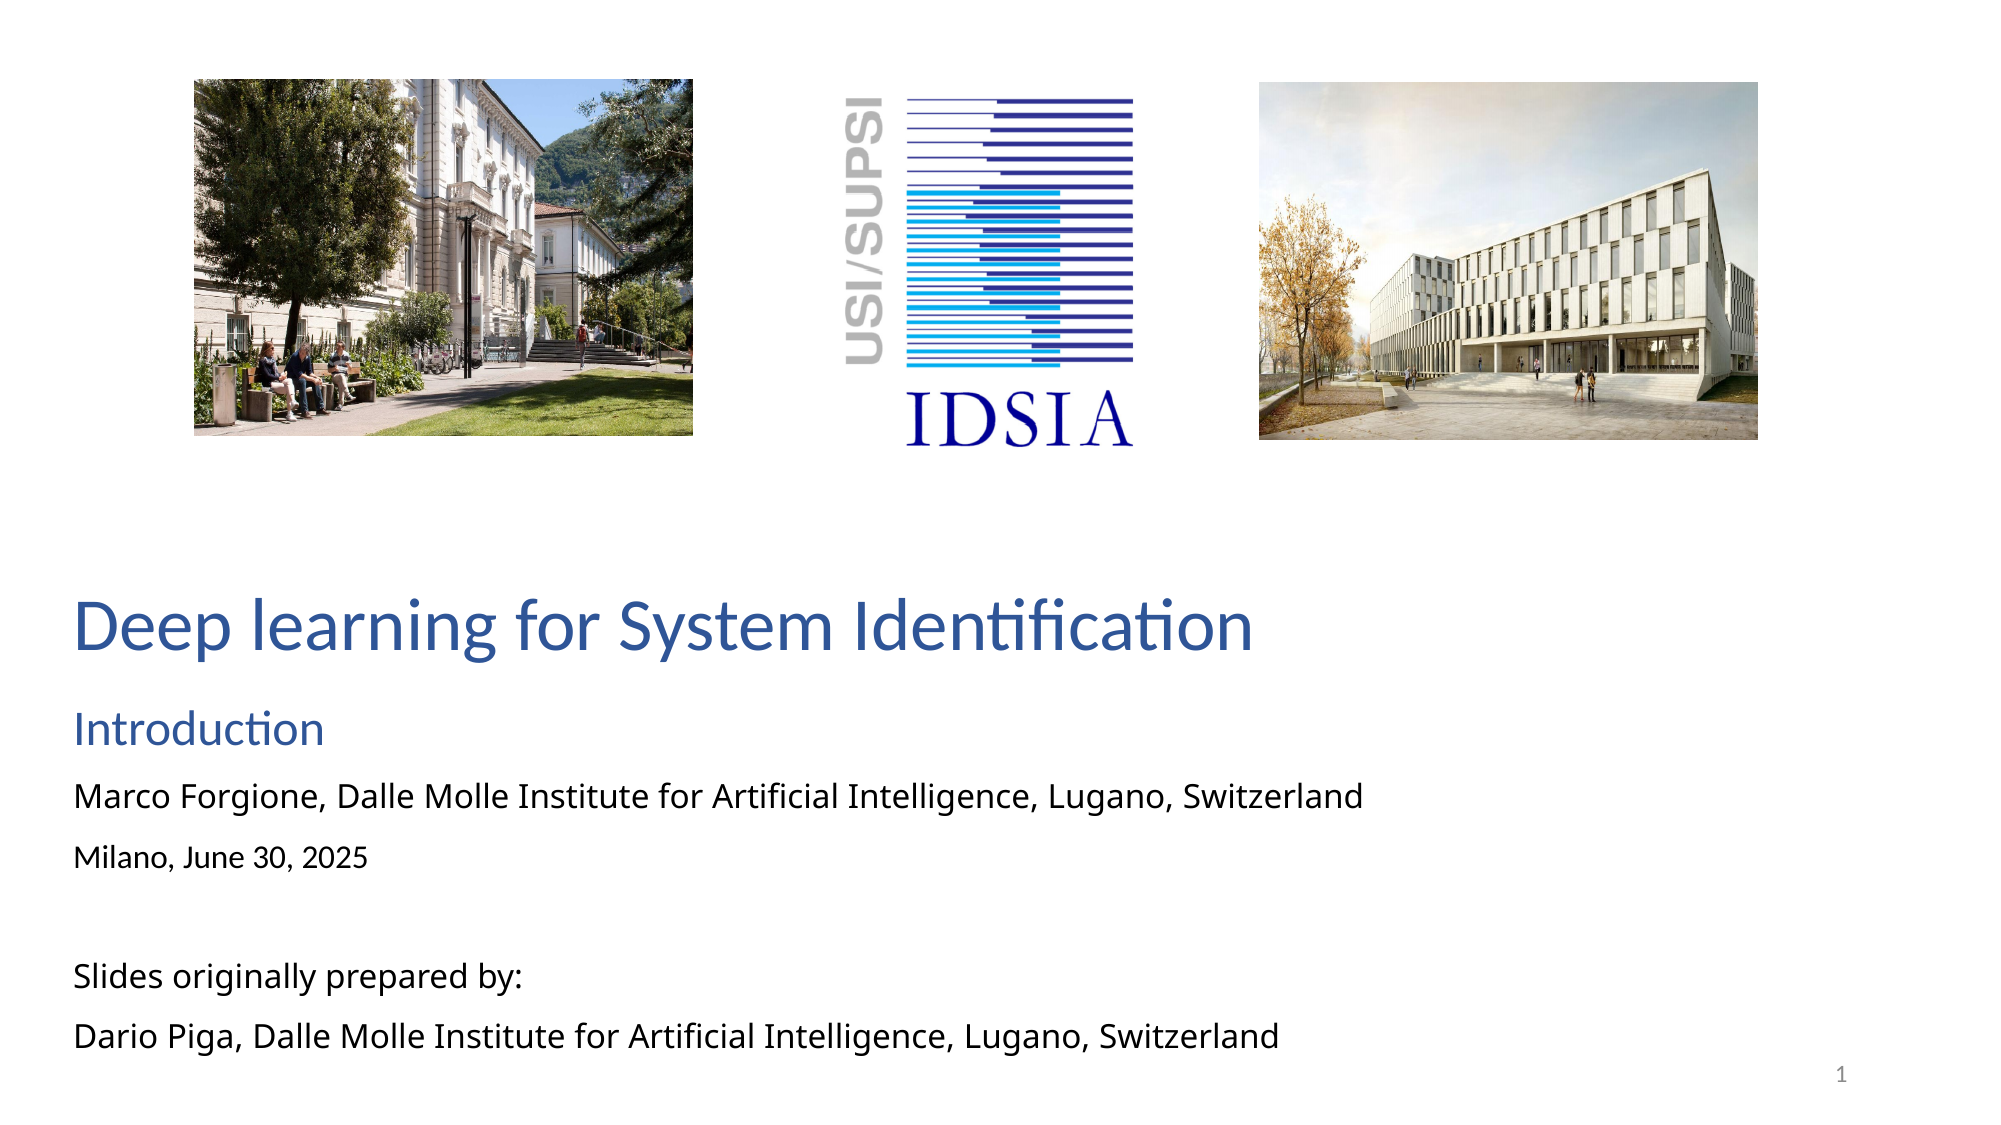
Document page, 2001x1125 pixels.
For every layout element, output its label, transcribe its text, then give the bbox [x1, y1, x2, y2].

text_box Deep learning for System Identification Introduction Marco Forgione, Dalle Molle Institute for Artificial Intelligence, Lugano, Switzerland Milano, June 30, 2025 Slides originally prepared by: Dario Piga, Dalle Molle Institute for Artificial Intelligence, Lugano, Switzerland [58, 523, 1980, 1063]
picture [1259, 82, 1758, 440]
slide_number 1 [1412, 1063, 1863, 1103]
picture [830, 79, 1146, 463]
picture [194, 79, 693, 437]
